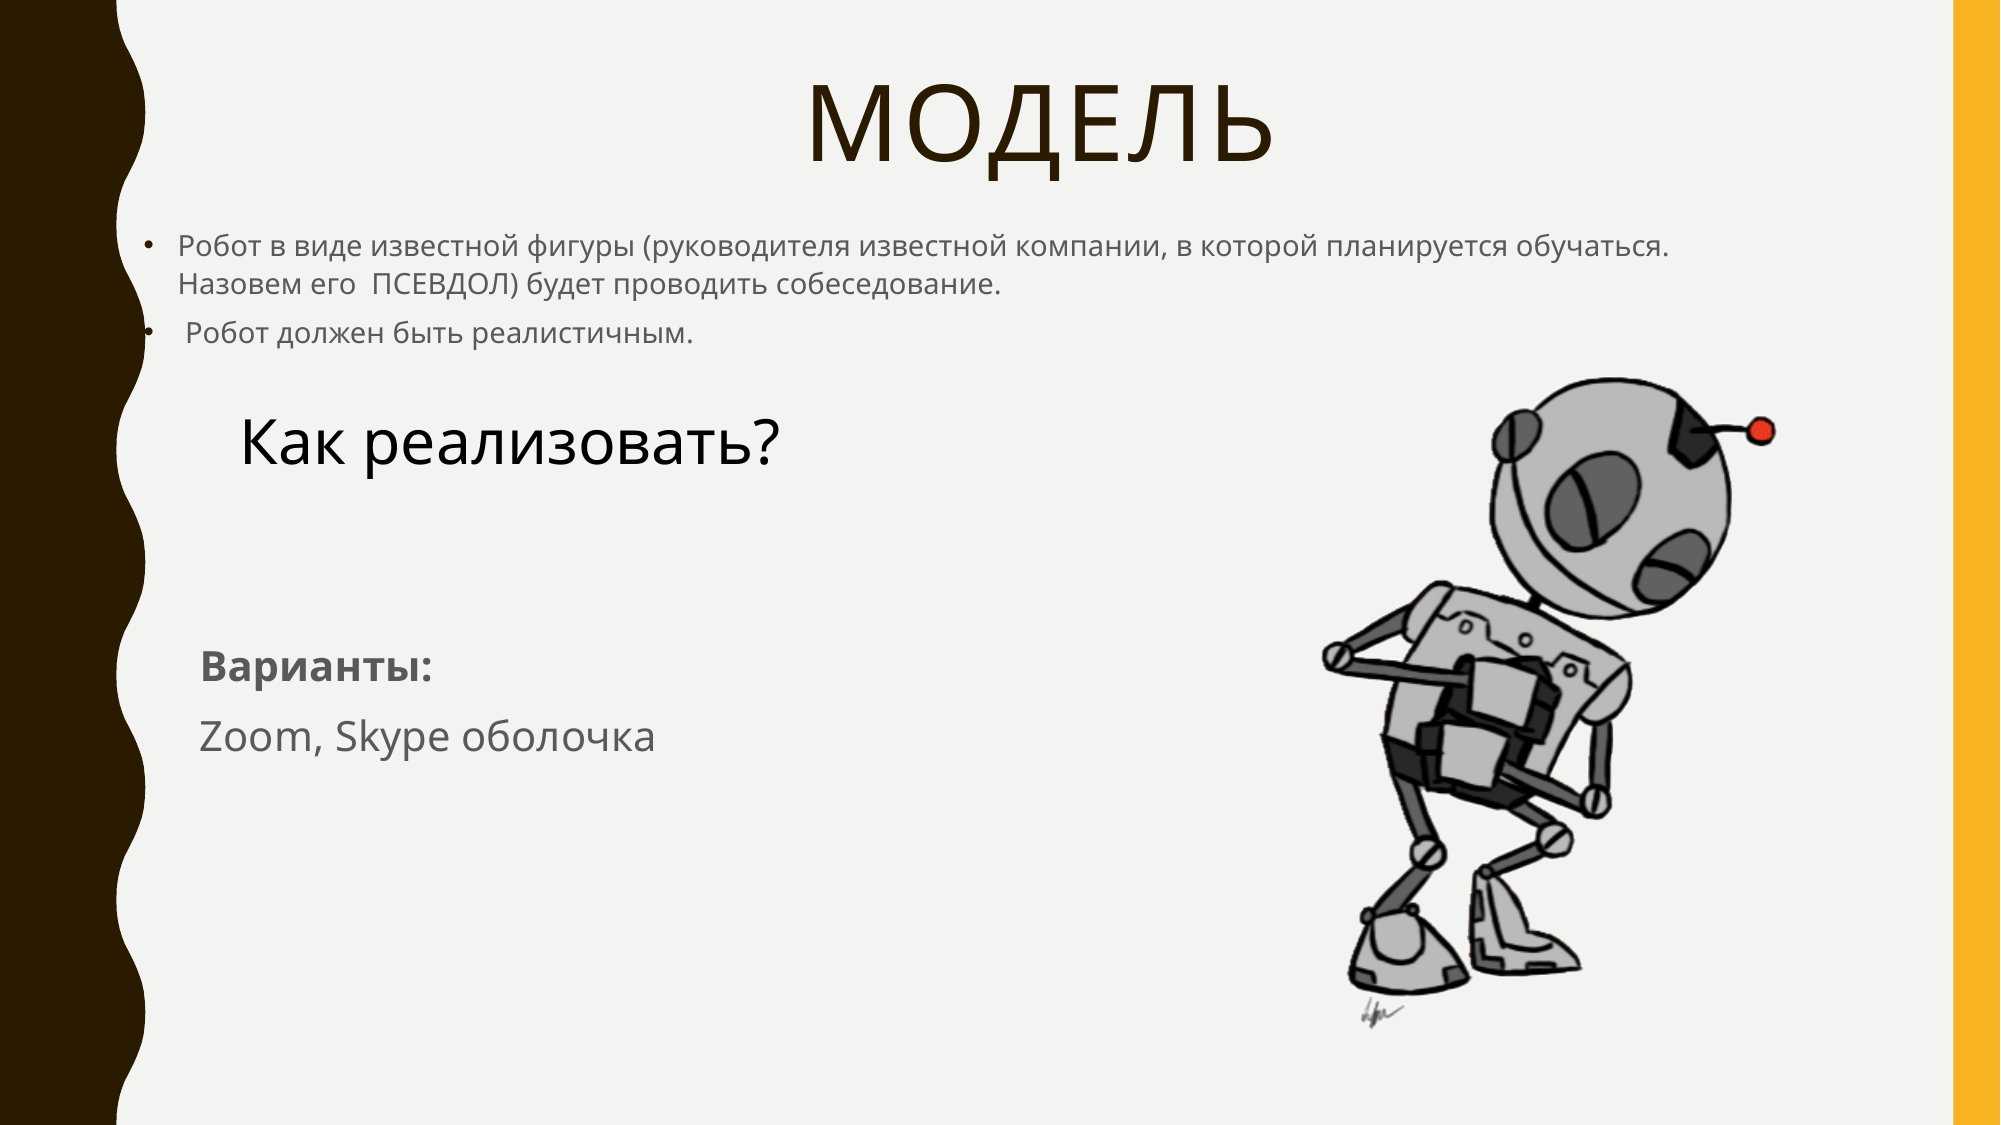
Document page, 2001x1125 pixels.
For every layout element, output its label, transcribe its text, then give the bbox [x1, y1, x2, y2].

text_box Варианты: Zoom, Skype оболочка [184, 627, 779, 770]
list Робот в виде известной фигуры (руководителя известной компании, в которой планируется обучаться. Назовем его ПСЕВДОЛ) будет проводить собеседование. Робот должен быть реалистичным. [128, 216, 963, 359]
title Модель [205, 62, 1875, 216]
text_box Как реализовать? [0, 394, 963, 485]
picture [963, 118, 2000, 1125]
